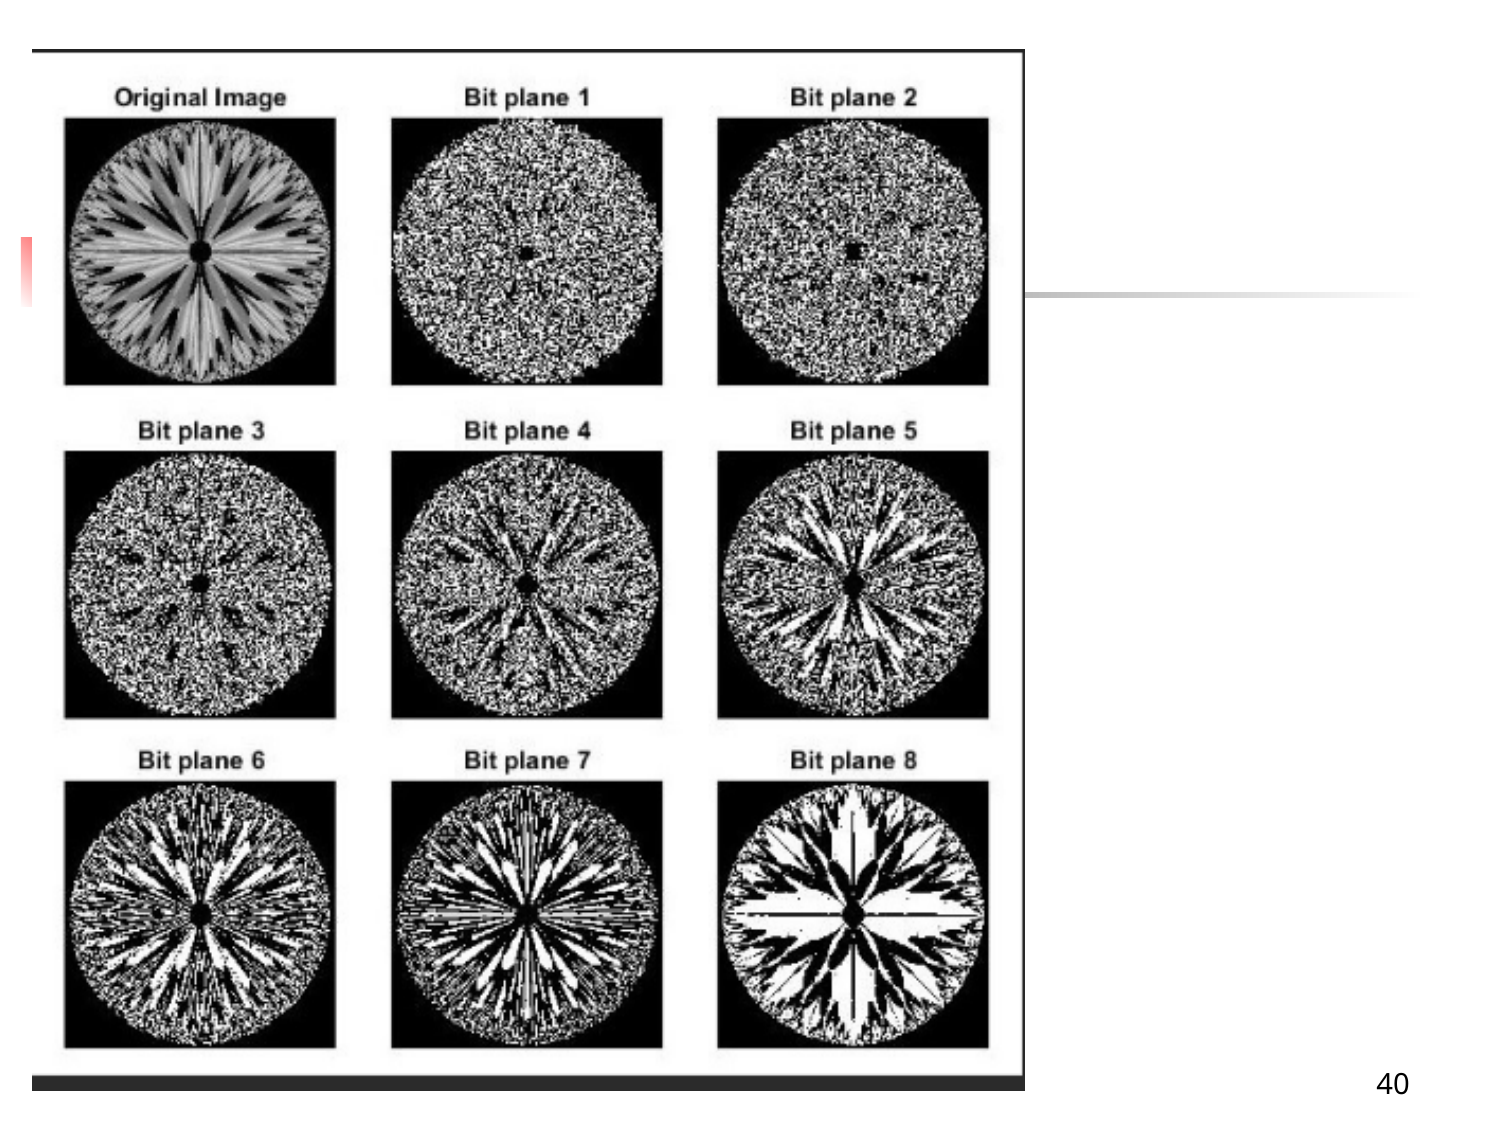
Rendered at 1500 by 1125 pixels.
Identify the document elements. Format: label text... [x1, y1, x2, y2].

slide_number 40 [1112, 1037, 1426, 1113]
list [32, 49, 1026, 1092]
